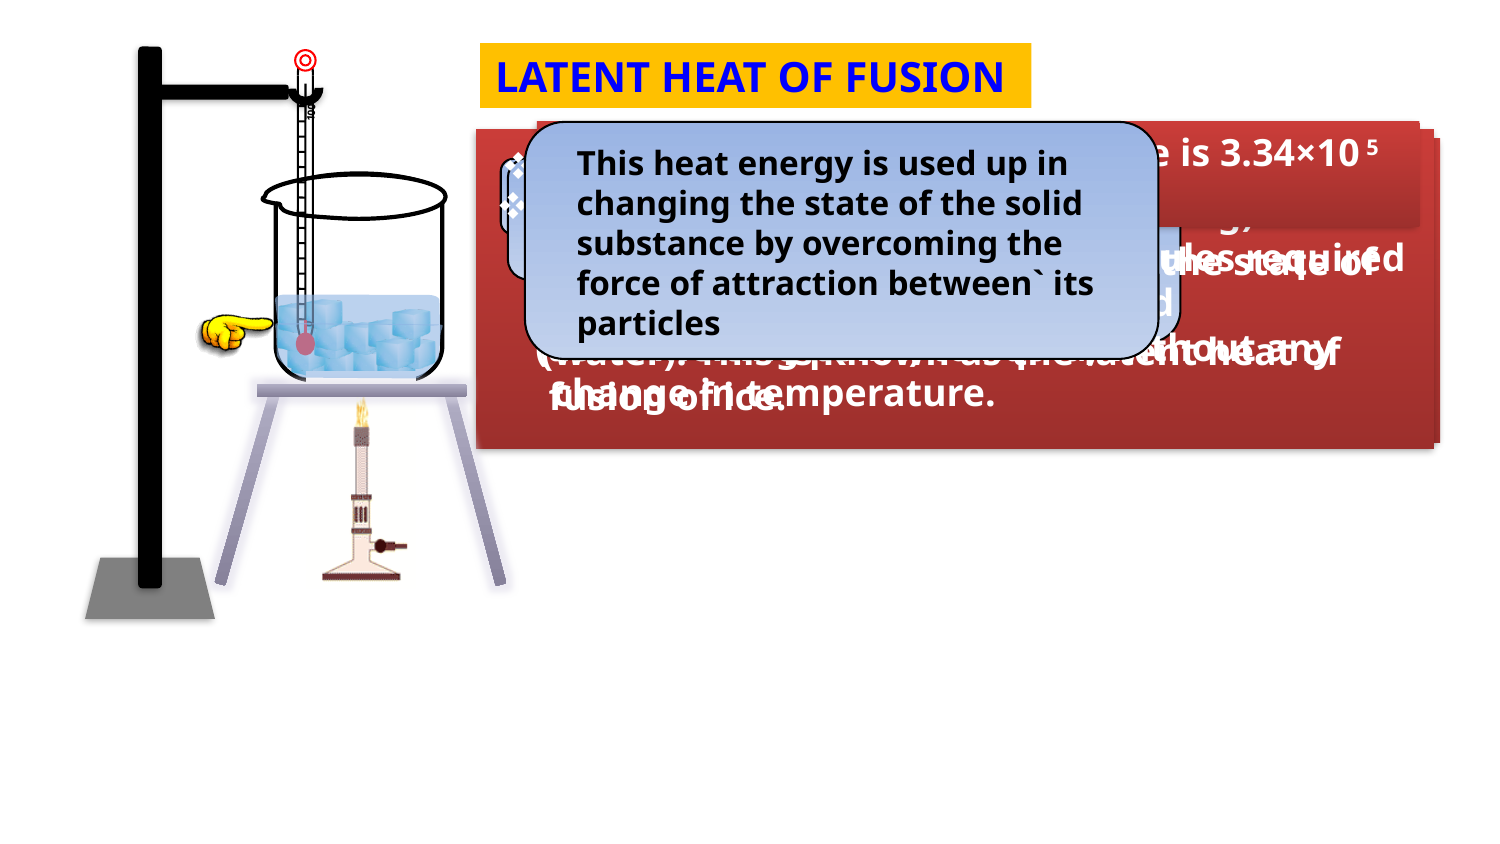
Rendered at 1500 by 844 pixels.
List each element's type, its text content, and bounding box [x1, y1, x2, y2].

text_box This heat energy is used up in changing the state of the solid substance by overcoming the force of attraction between` its particles [560, 133, 1146, 351]
text_box This latent heat of fusion (or melting) of a solid is the quantity of heat in joules required to convert 1 kilogram of the solid (at its melting point) to liquid, without any change in temperature. [481, 181, 1430, 421]
text_box [476, 129, 531, 383]
text_box The latent heat of fusion of ice is 3.34×10 5 joules per kilogram. [1133, 121, 1420, 227]
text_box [327, 49, 338, 354]
text_box [484, 129, 1434, 449]
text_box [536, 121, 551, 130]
text_box The heat which is going into ice but not increasing its temperature, is the energy required to change the state of ice from solid to liquid (water). This is known as the latent heat of fusion of ice. [486, 421, 1414, 426]
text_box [328, 383, 481, 589]
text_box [84, 46, 324, 620]
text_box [342, 166, 446, 381]
picture [324, 297, 437, 383]
text_box LATENT HEAT OF FUSION [480, 43, 1032, 108]
text_box [522, 119, 1161, 362]
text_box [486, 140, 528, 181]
picture [195, 311, 277, 359]
